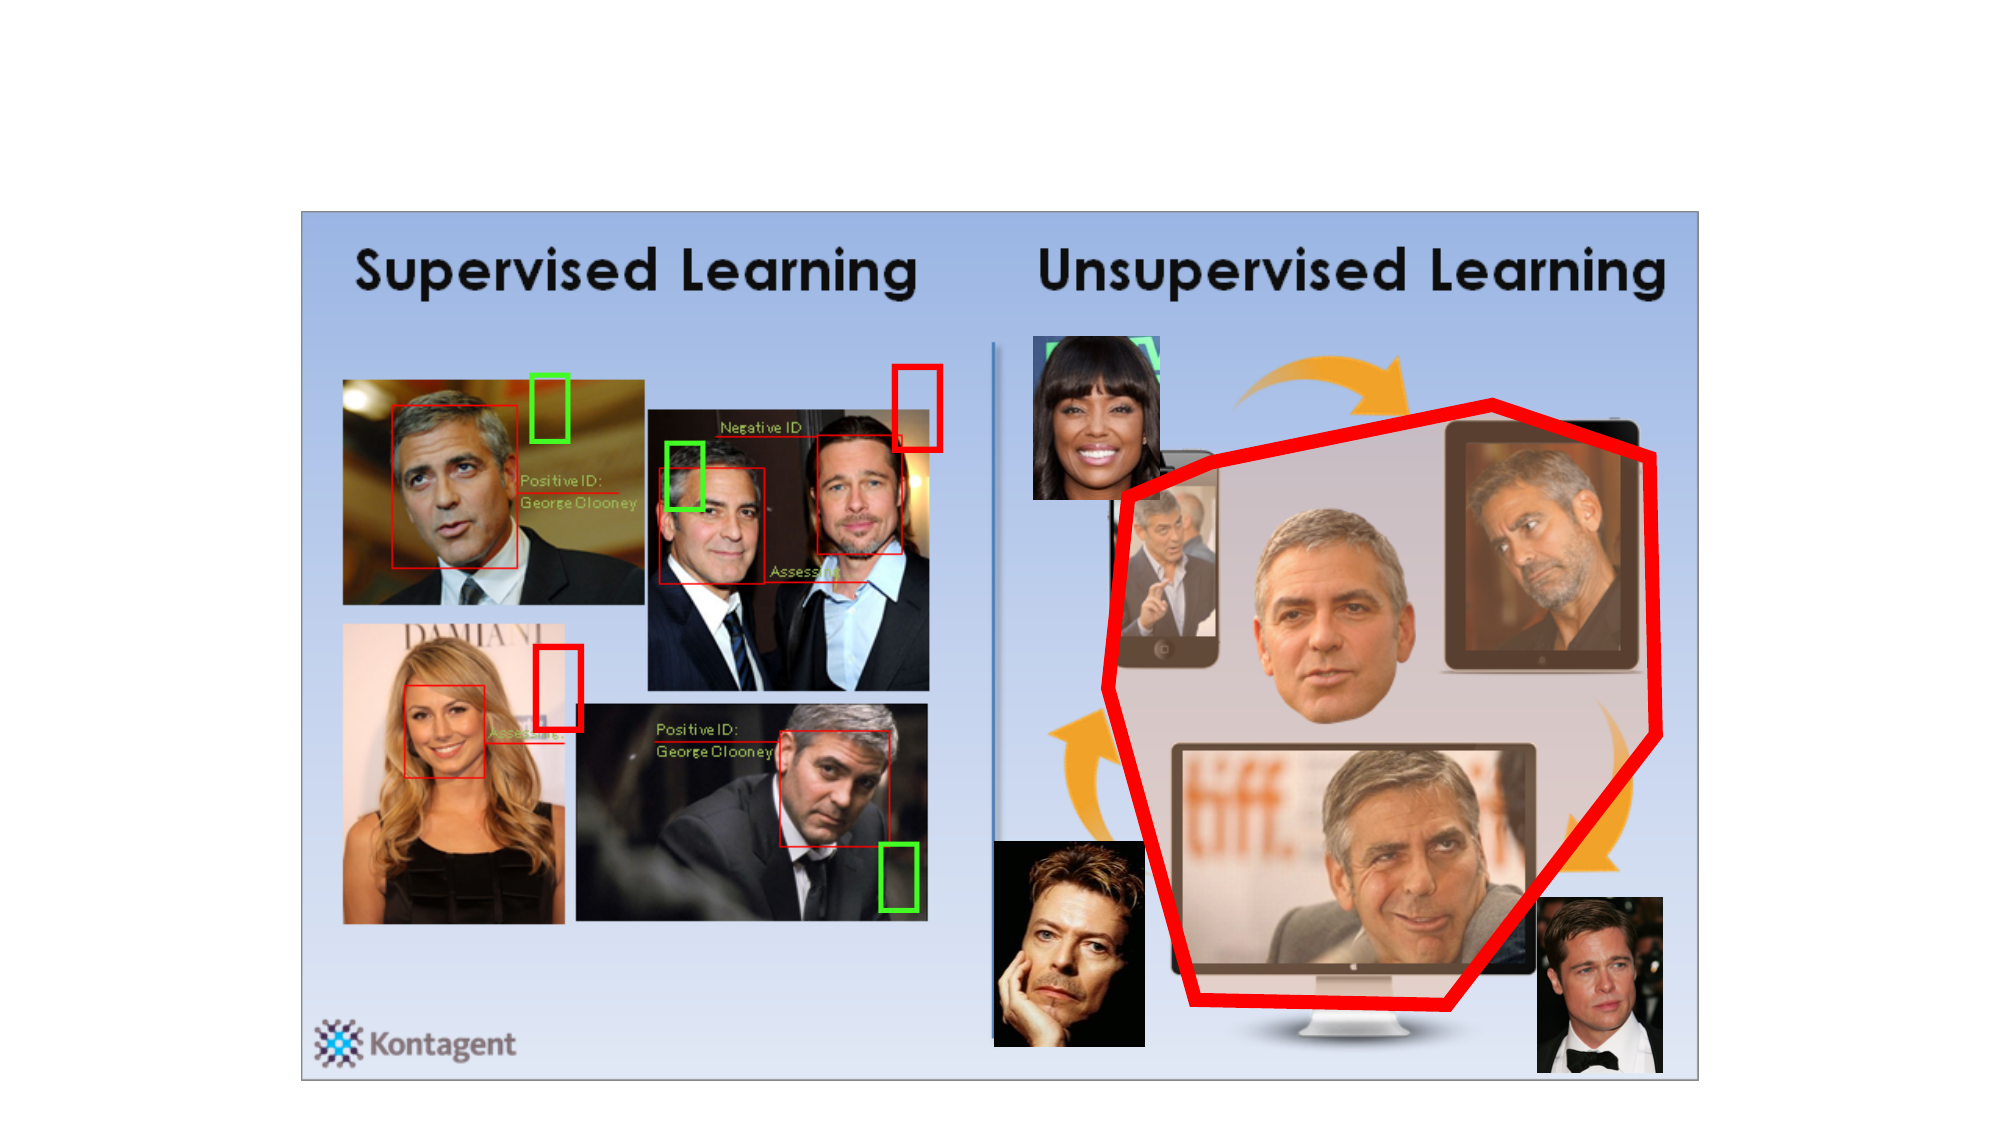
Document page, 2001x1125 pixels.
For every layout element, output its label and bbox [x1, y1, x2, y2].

picture [301, 211, 1699, 1081]
